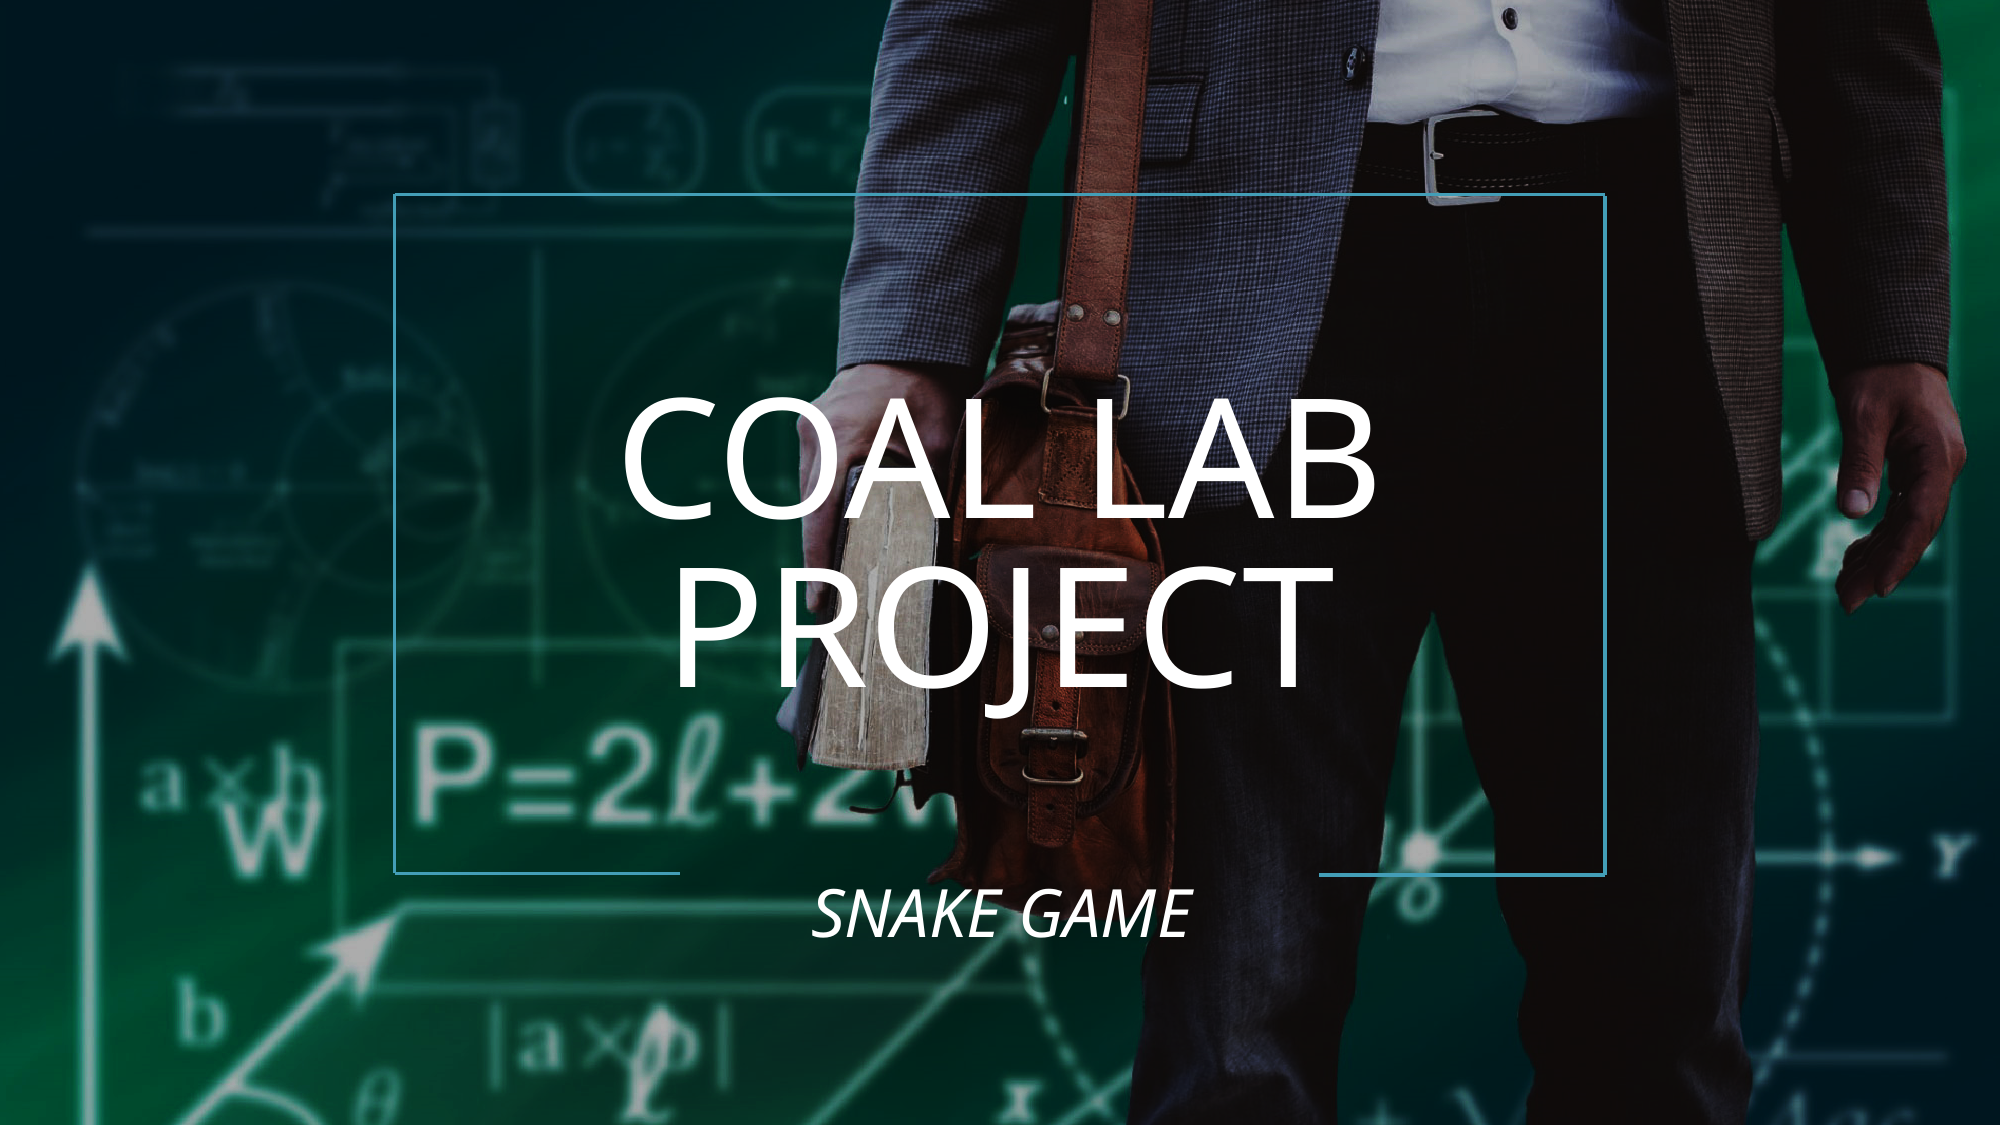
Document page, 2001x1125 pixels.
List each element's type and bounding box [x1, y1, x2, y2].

picture [0, 0, 2000, 1125]
text_box [394, 194, 1606, 875]
